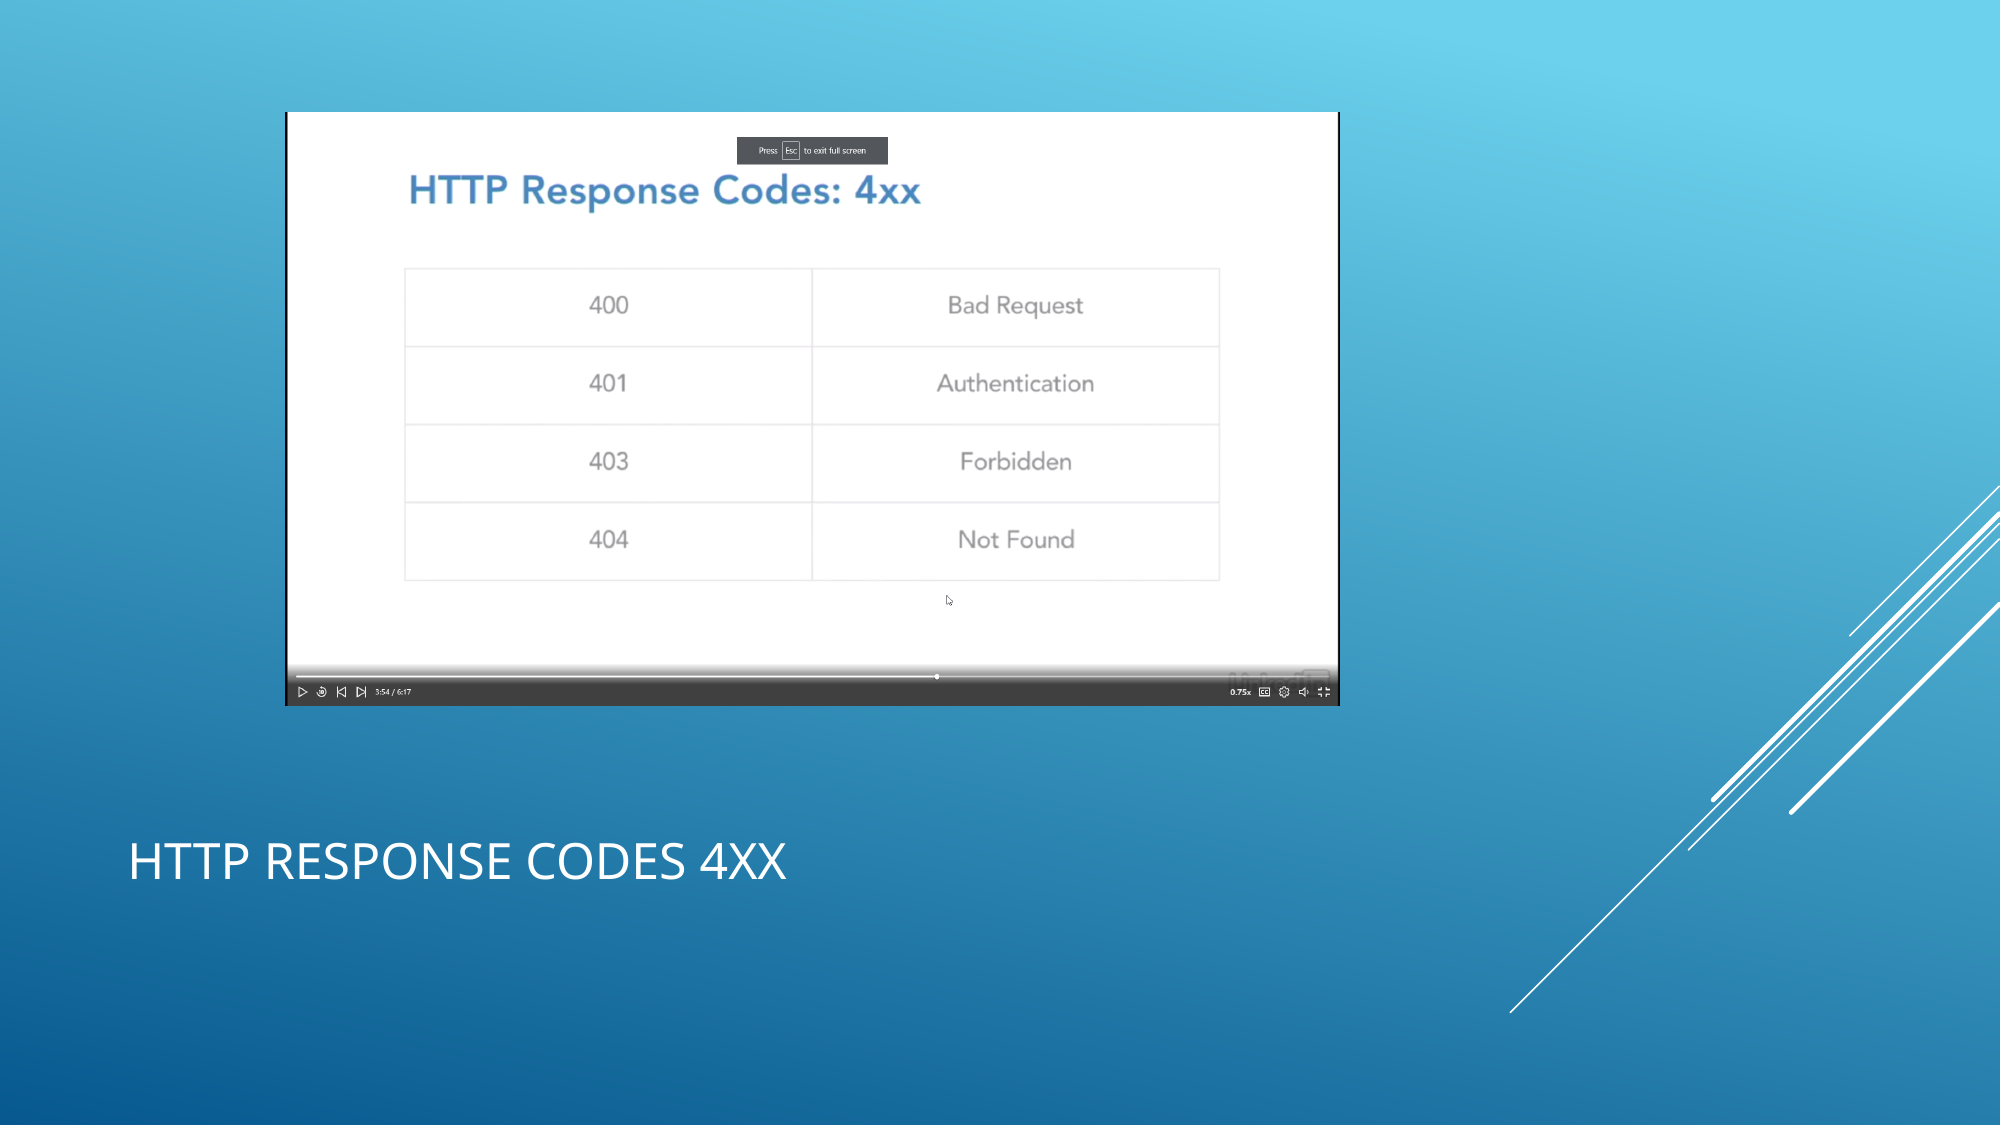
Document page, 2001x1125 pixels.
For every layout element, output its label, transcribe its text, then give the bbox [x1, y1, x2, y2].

title http response codes 4xx [112, 736, 1513, 984]
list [284, 112, 1340, 706]
